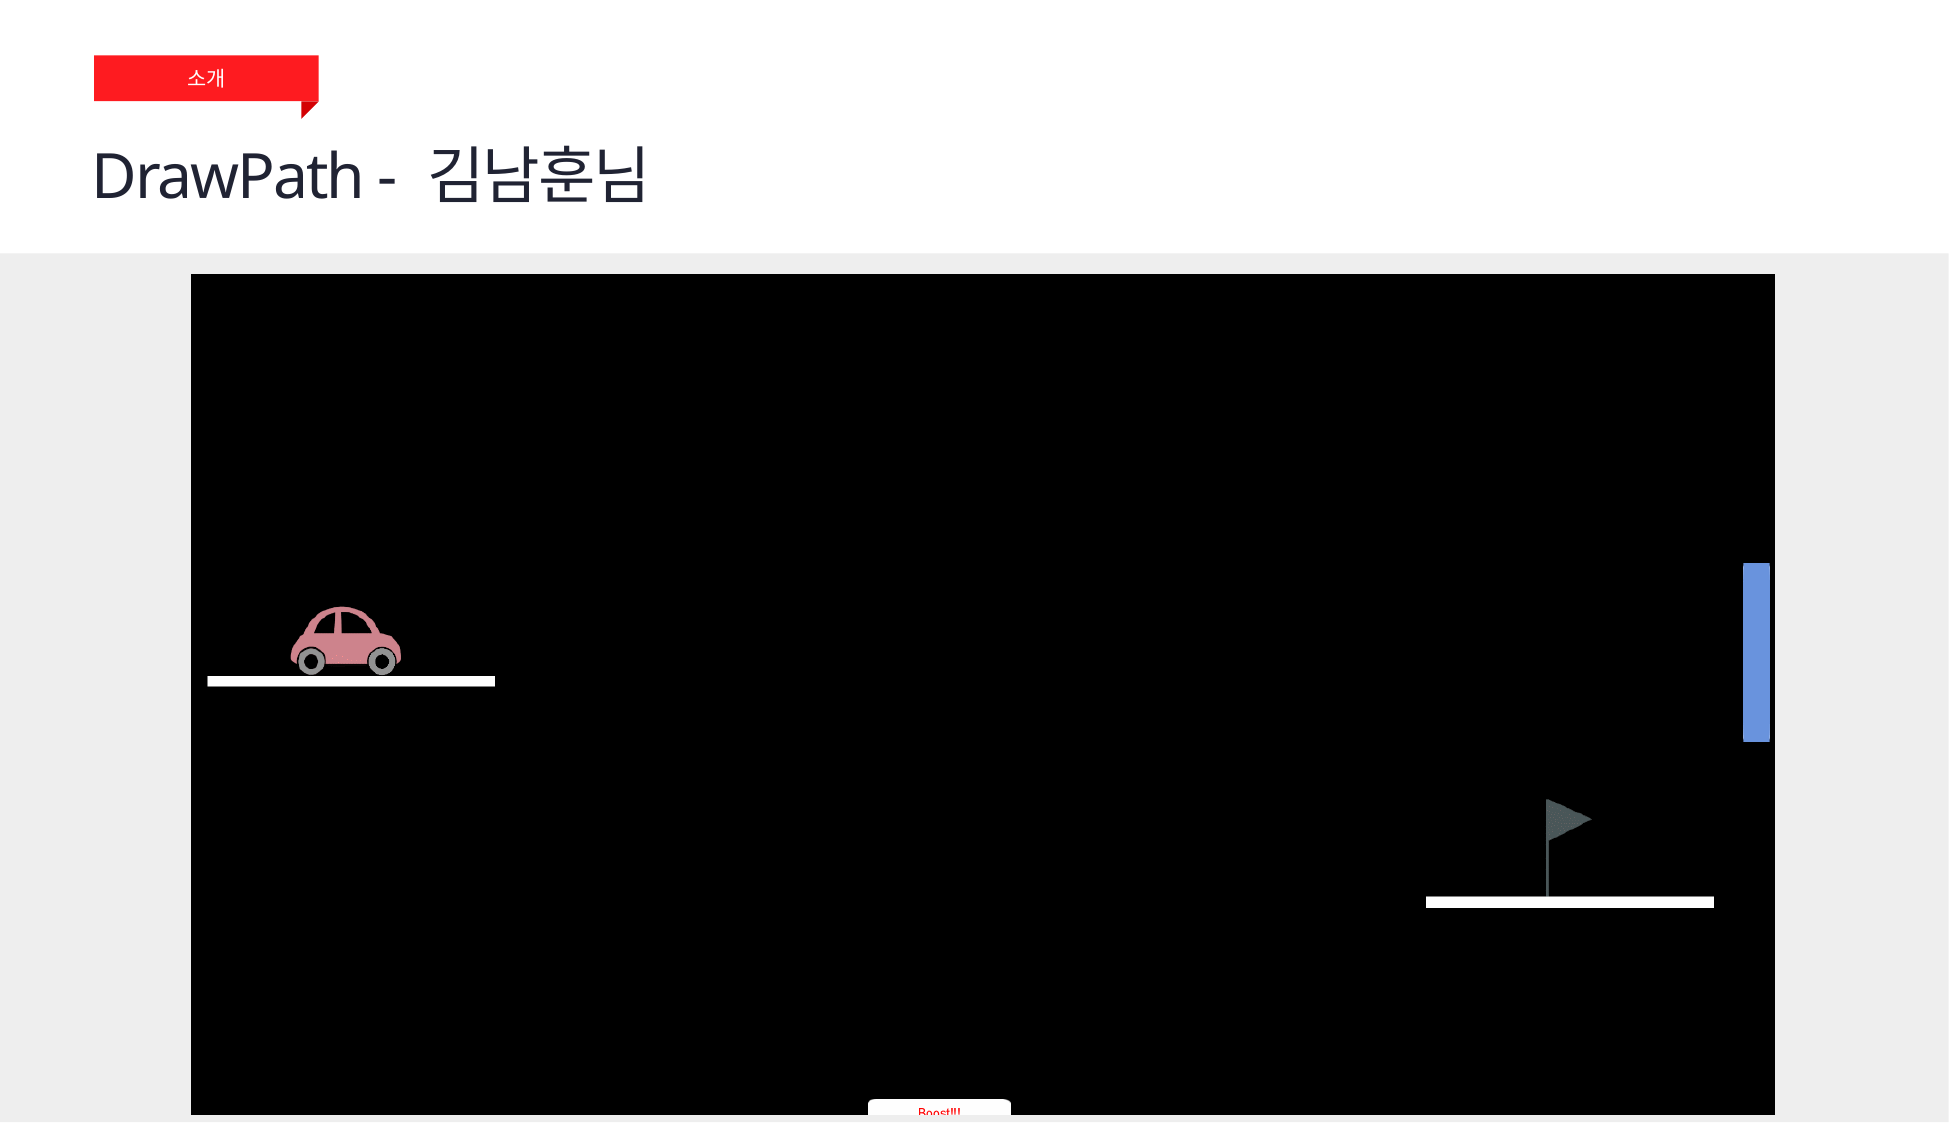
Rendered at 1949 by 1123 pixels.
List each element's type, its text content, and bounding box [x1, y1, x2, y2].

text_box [94, 55, 319, 119]
picture [191, 274, 1775, 1115]
text_box DrawPath - 김남훈님 [91, 135, 890, 211]
